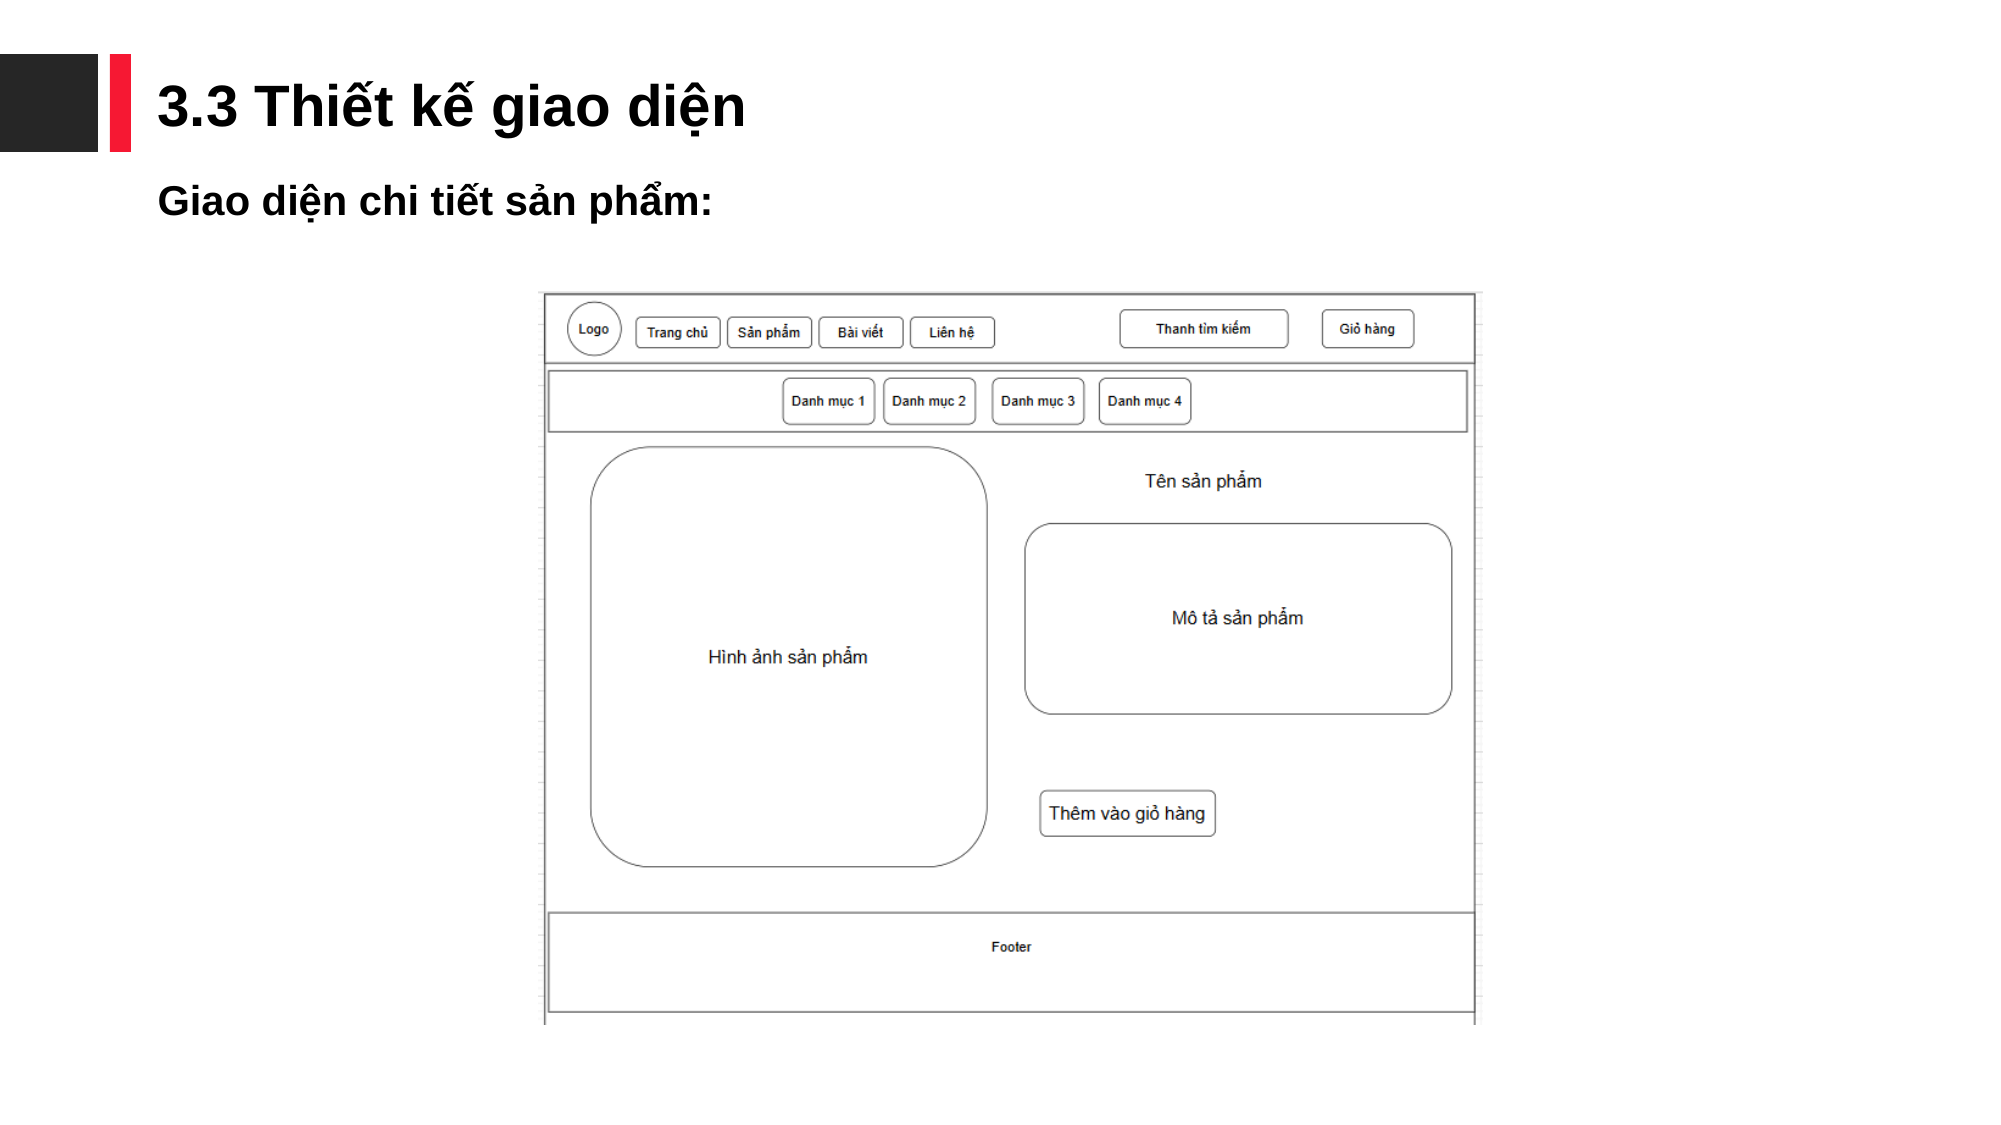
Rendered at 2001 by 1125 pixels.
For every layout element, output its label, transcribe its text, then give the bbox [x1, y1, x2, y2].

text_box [0, 54, 1950, 152]
text_box Giao diện chi tiết sản phẩm: [142, 165, 1879, 1068]
picture [538, 291, 1483, 1025]
